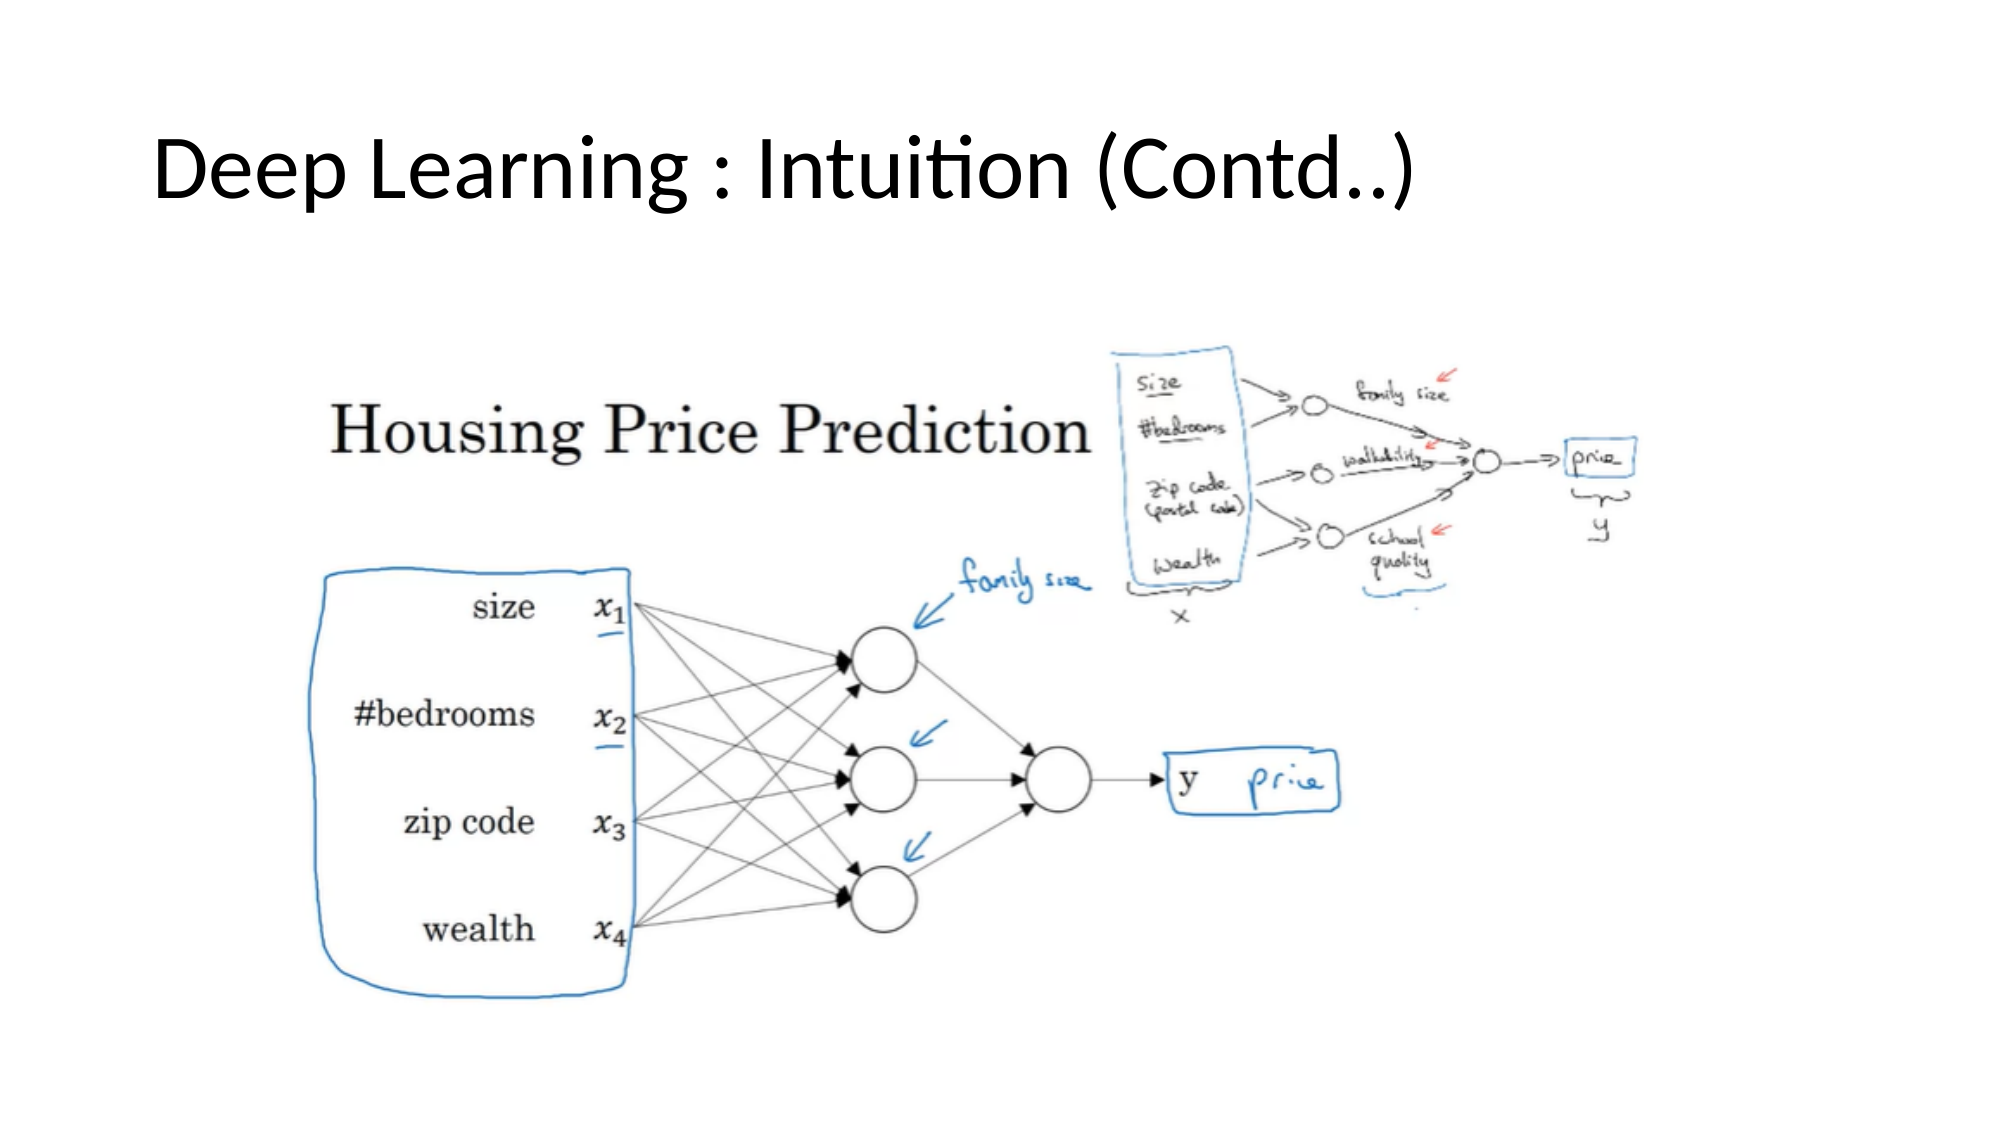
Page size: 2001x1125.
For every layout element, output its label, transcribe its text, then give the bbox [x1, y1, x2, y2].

title Deep Learning : Intuition (Contd..) [137, 59, 1863, 278]
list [260, 332, 1644, 1033]
